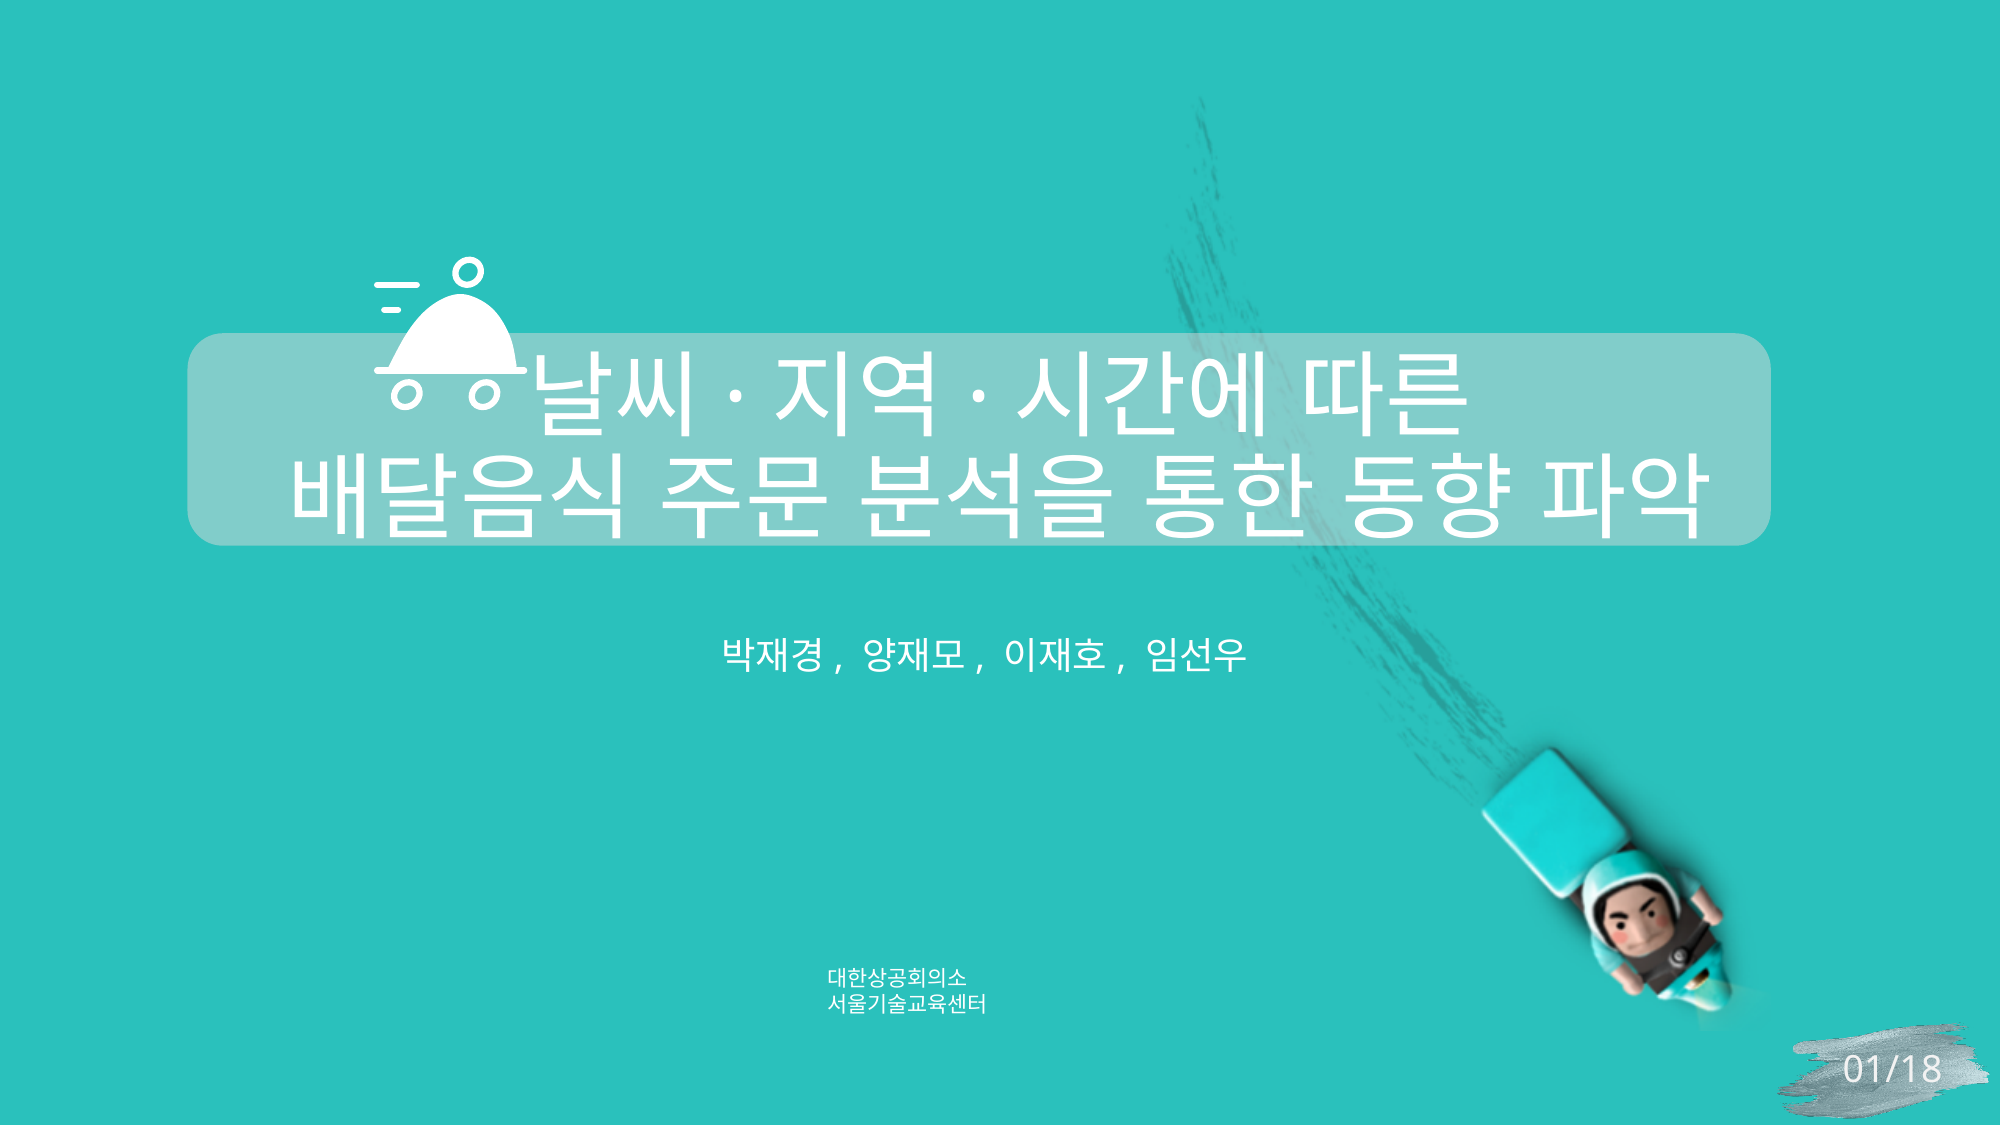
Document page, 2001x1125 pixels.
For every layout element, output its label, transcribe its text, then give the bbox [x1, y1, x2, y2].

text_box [1775, 1021, 1991, 1119]
title 날씨·지역·시간에 따른 배달음식 주문 분석을 통한 동향 파악 [224, 333, 1077, 567]
picture [1077, 56, 1771, 1031]
title 날씨·지역·시간에 따른 배달음식 주문 분석을 통한 동향 파악 [1771, 333, 1776, 567]
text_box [377, 260, 525, 407]
footer 대한상공회의소 서울기술교육센터 [812, 951, 1077, 1031]
subtitle 박재경, 양재모, 이재호, 임선우 [706, 631, 1077, 683]
text_box [186, 332, 377, 547]
